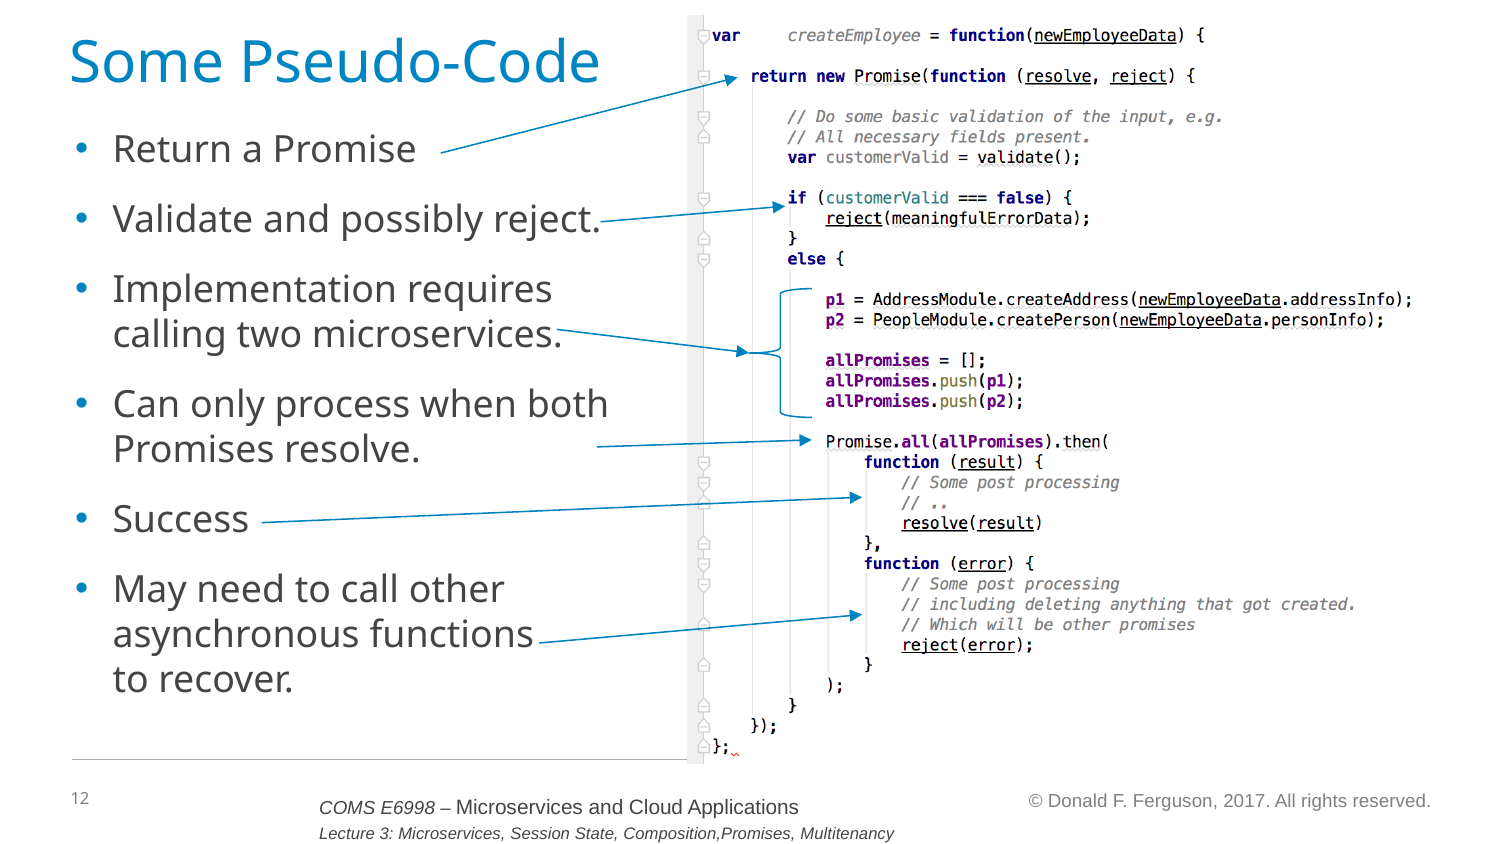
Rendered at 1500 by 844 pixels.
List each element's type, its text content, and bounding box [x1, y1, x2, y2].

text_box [596, 439, 813, 448]
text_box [600, 205, 786, 223]
title Some Pseudo-Code [69, 31, 682, 96]
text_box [261, 496, 863, 523]
list Return a Promise Validate and possibly reject. Implementation requires calling two microservices. Can only process when both Promises resolve. Success May need to call other asynchronous functions to recover. [74, 124, 641, 741]
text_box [440, 77, 738, 154]
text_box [556, 329, 750, 354]
picture [687, 15, 1466, 764]
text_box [538, 614, 863, 644]
